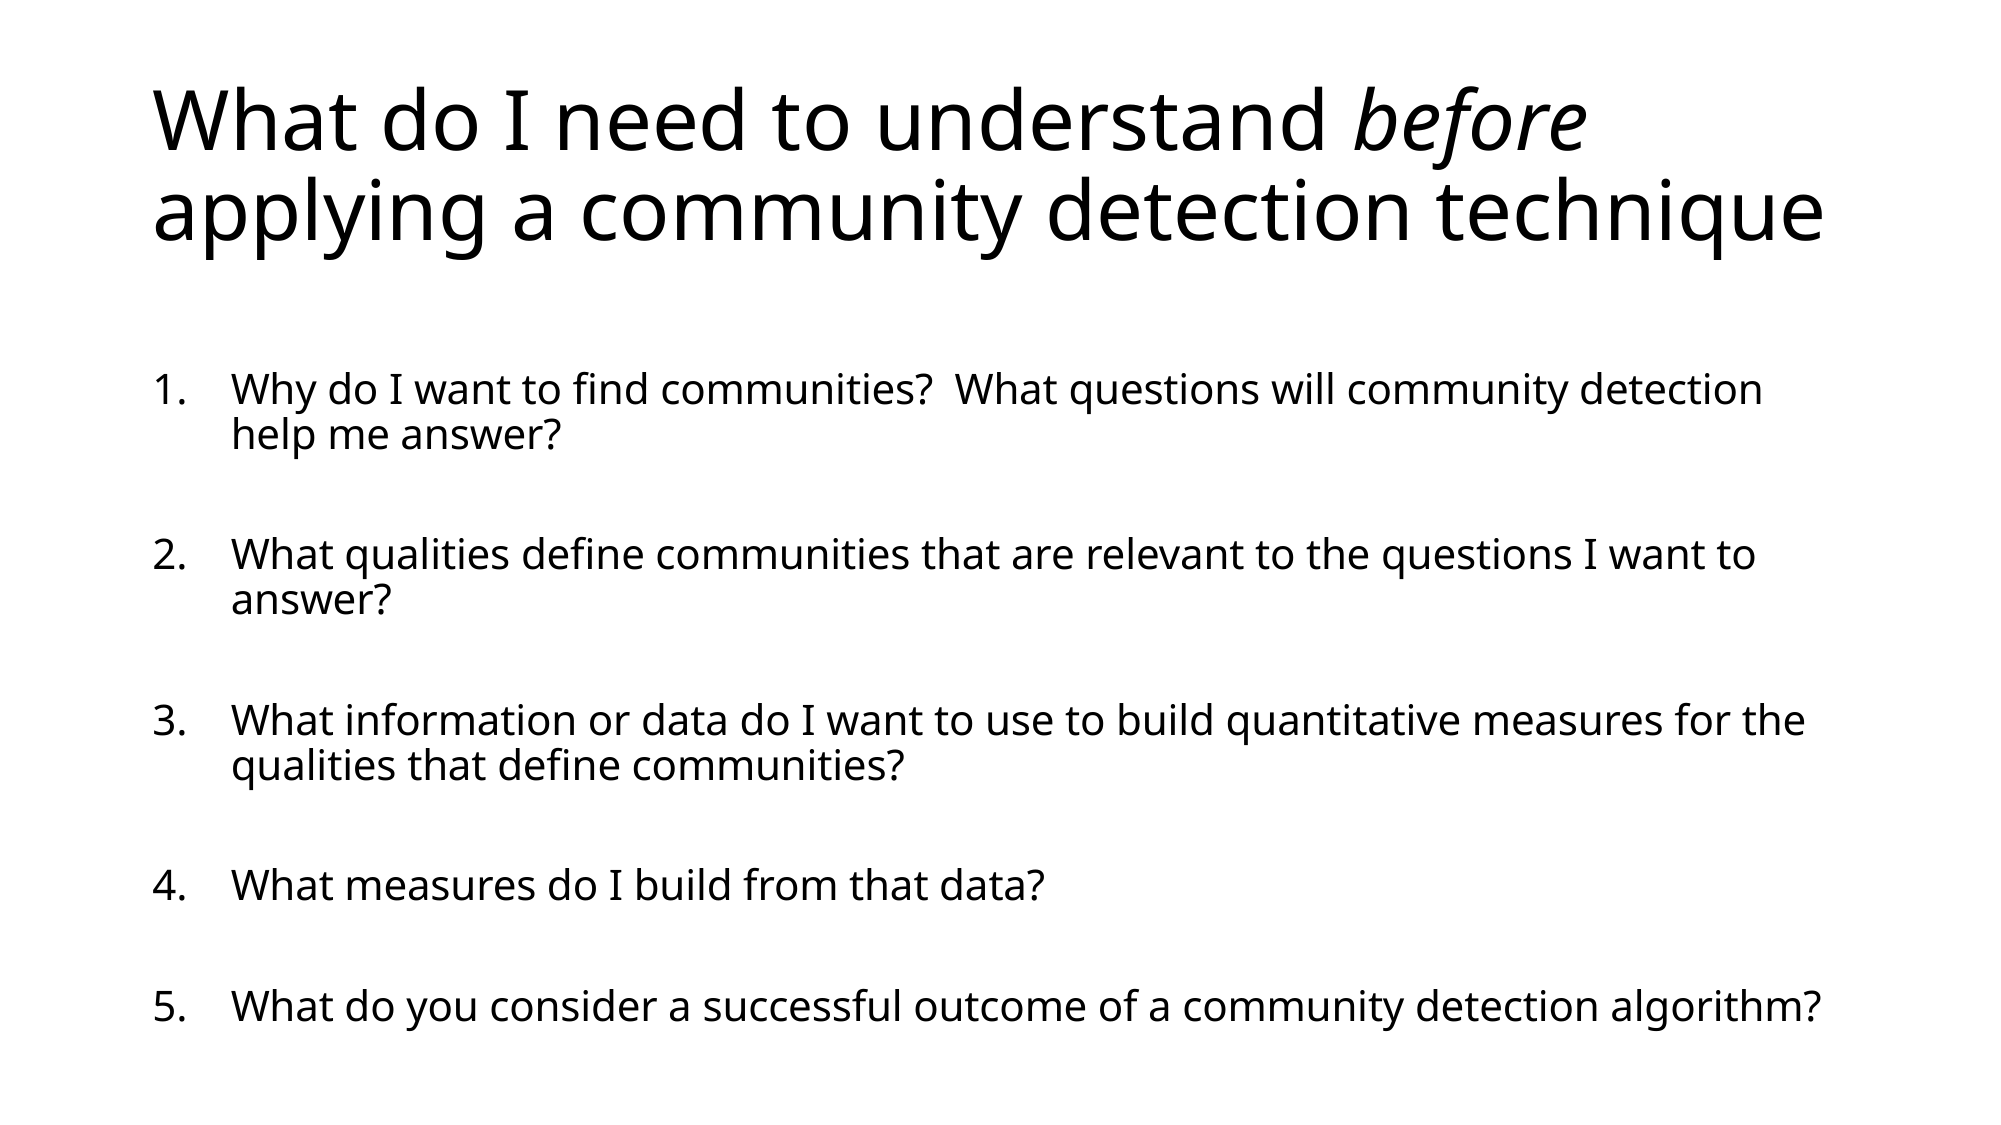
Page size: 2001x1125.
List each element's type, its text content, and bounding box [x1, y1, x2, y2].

list Why do I want to find communities? What questions will community detection help me answer? What qualities define communities that are relevant to the questions I want to answer? What information or data do I want to use to build quantitative measures for the qualities that define communities? What measures do I build from that data? What do you consider a successful outcome of a community detection algorithm? [137, 360, 1863, 1075]
title What do I need to understand before applying a community detection technique [137, 59, 1863, 278]
